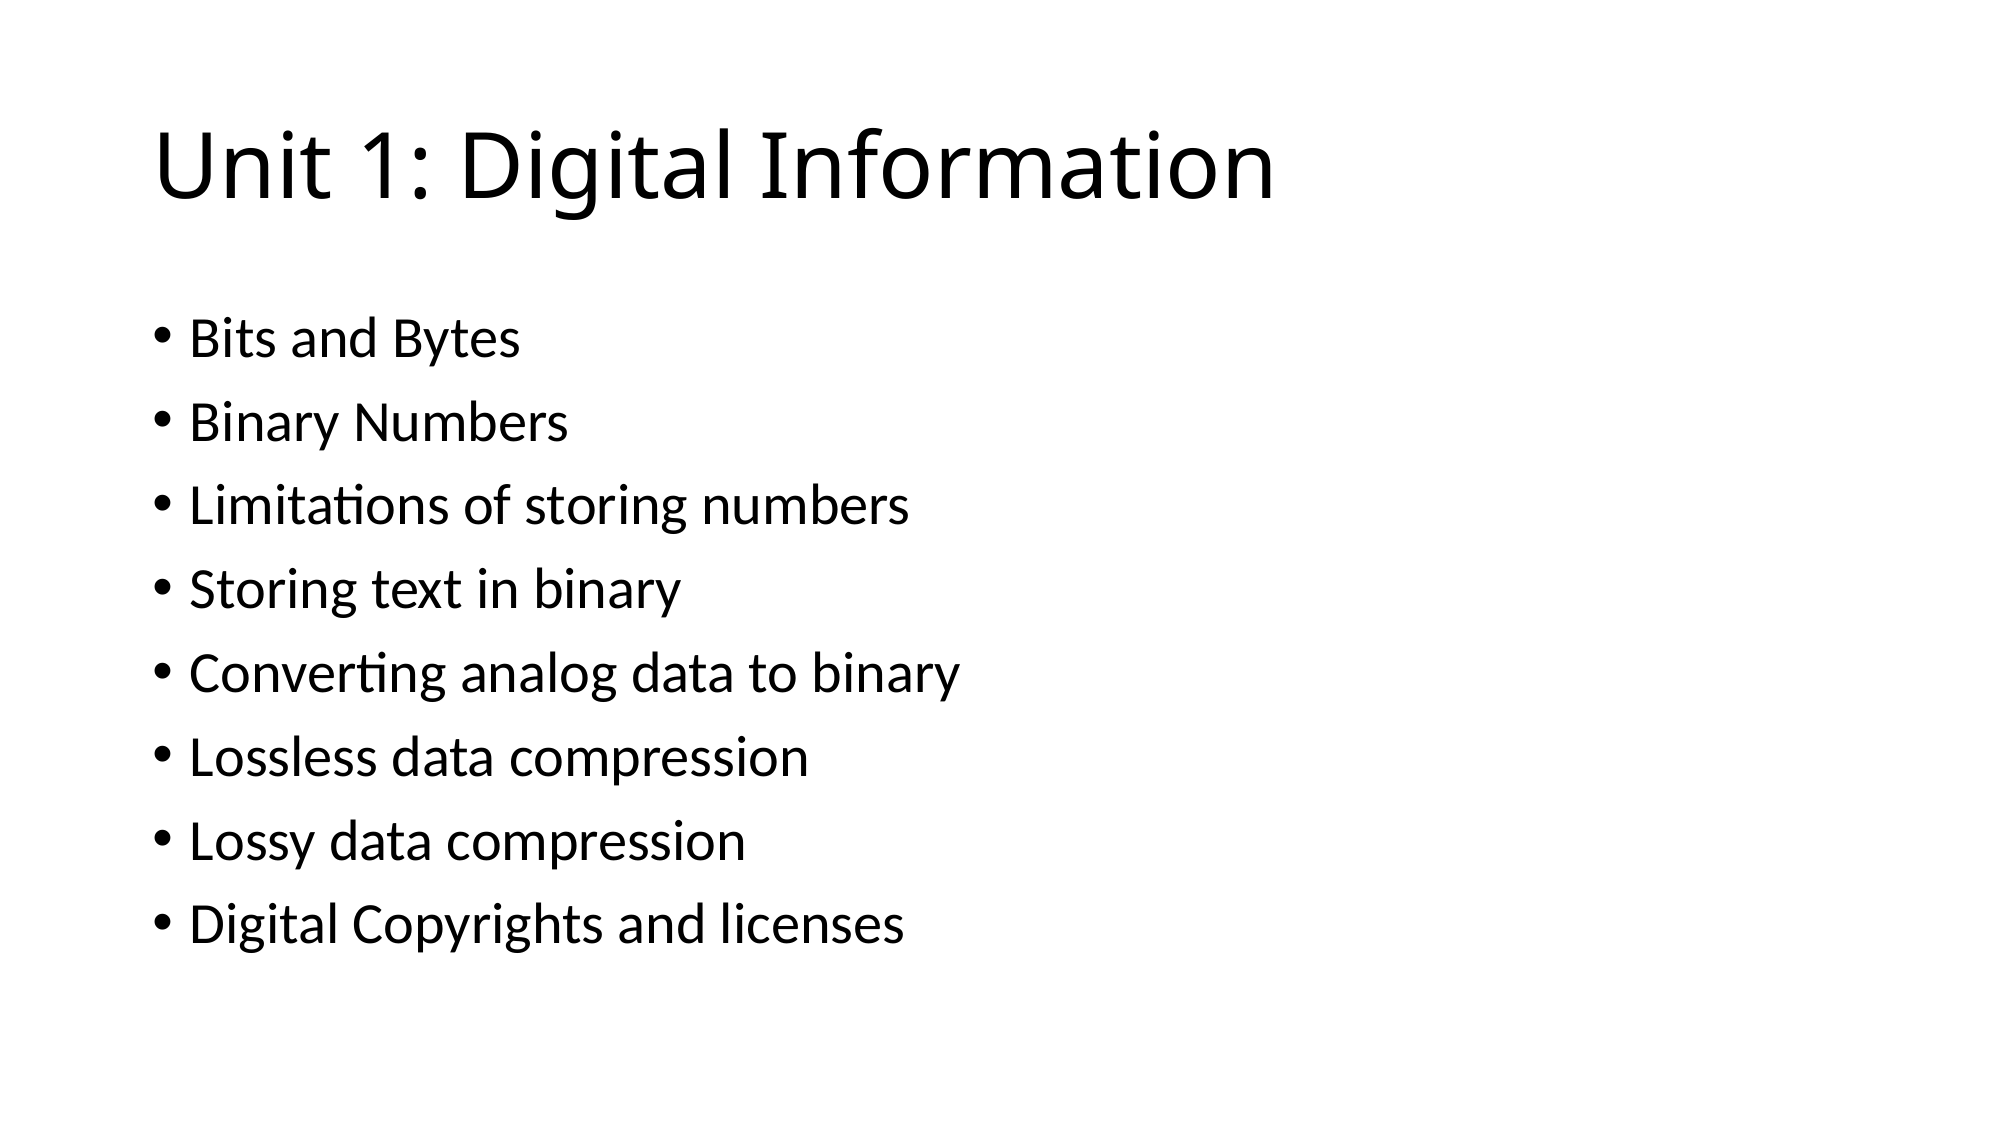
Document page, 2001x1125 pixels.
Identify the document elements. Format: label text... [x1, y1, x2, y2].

list Bits and Bytes Binary Numbers Limitations of storing numbers Storing text in binary Converting analog data to binary Lossless data compression Lossy data compression Digital Copyrights and licenses [137, 299, 1863, 1014]
title Unit 1: Digital Information [137, 59, 1863, 278]
